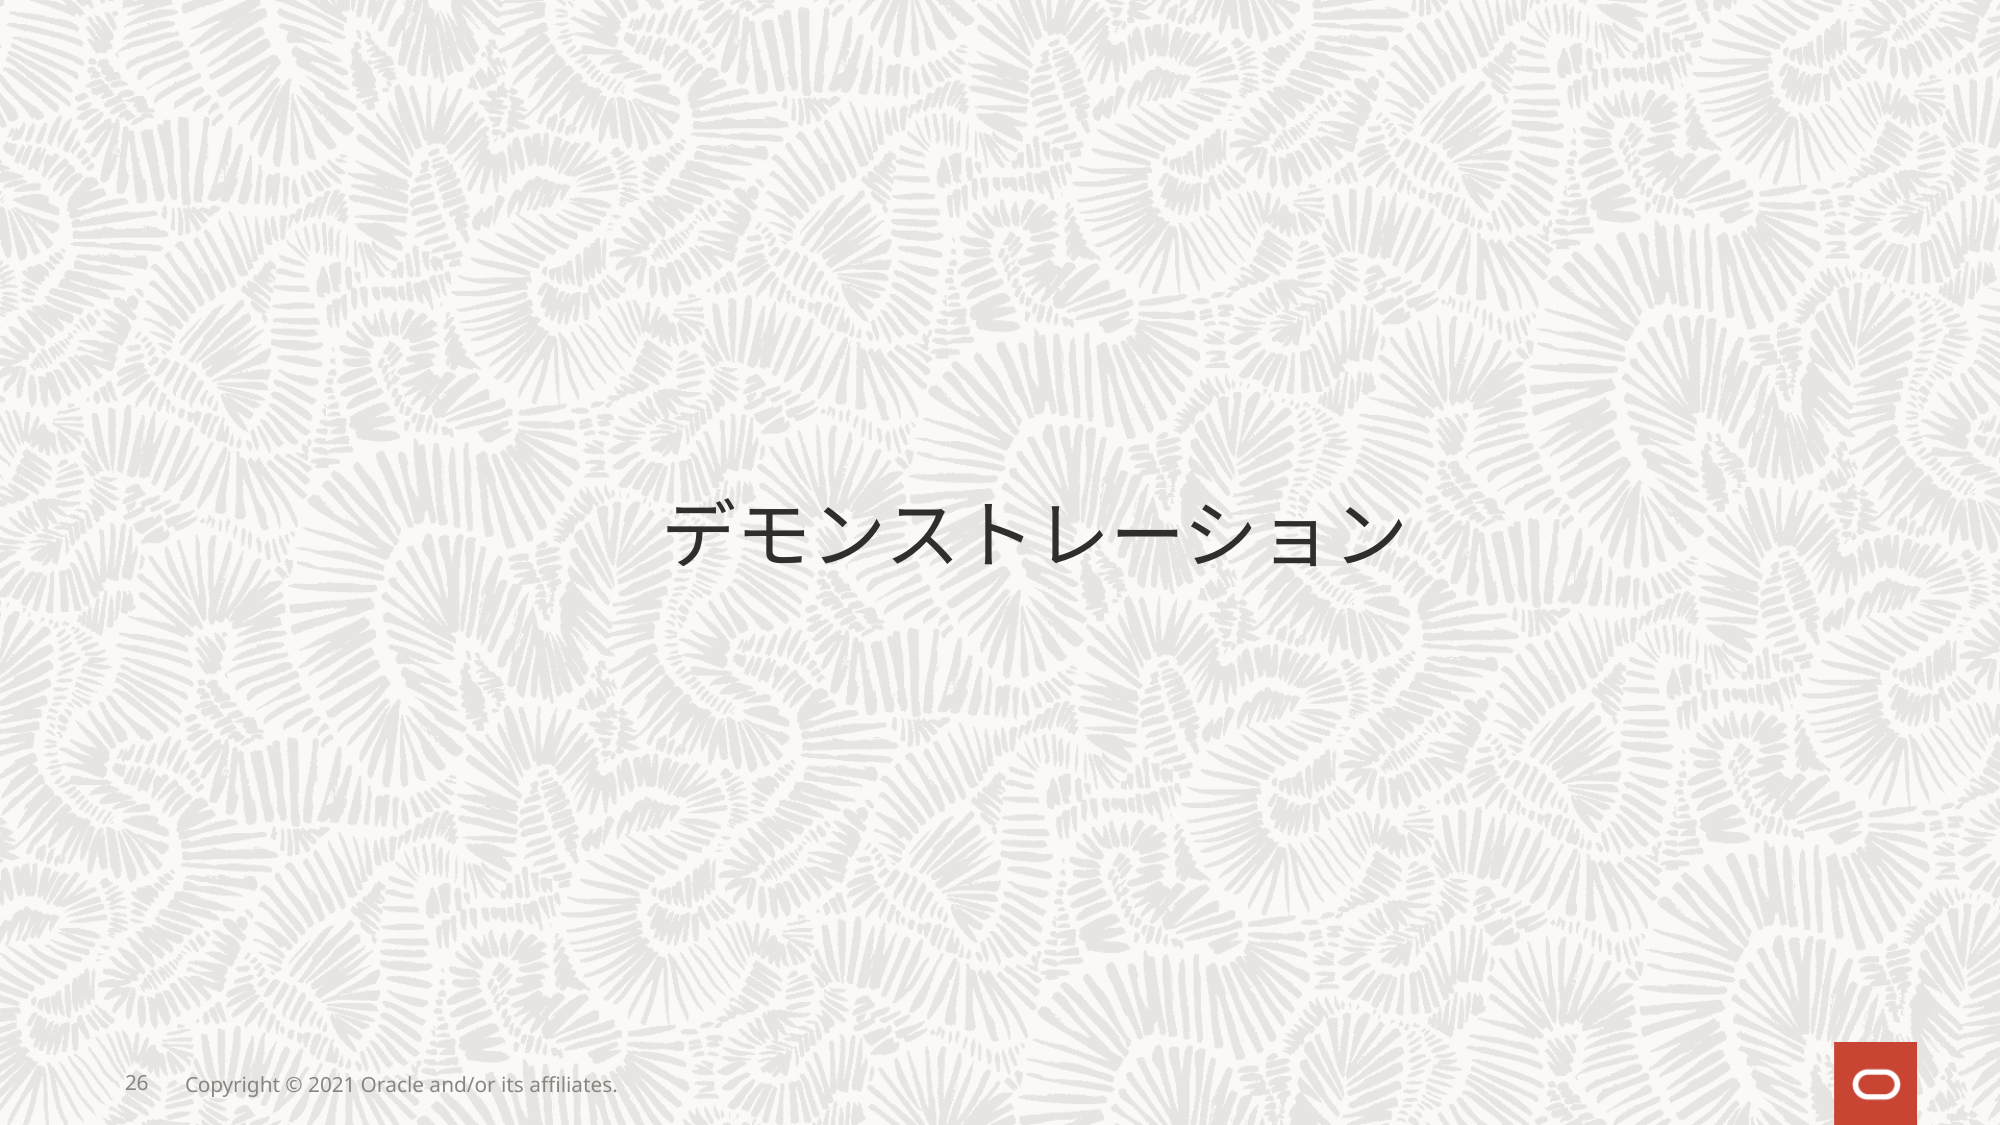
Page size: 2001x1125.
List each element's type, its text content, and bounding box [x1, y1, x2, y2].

footer Copyright © 2021 Oracle and/or its affiliates. [185, 1053, 845, 1114]
text_box デモンストレーション [527, 479, 1544, 585]
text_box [0, 0, 2000, 1125]
slide_number 26 [125, 1053, 185, 1114]
